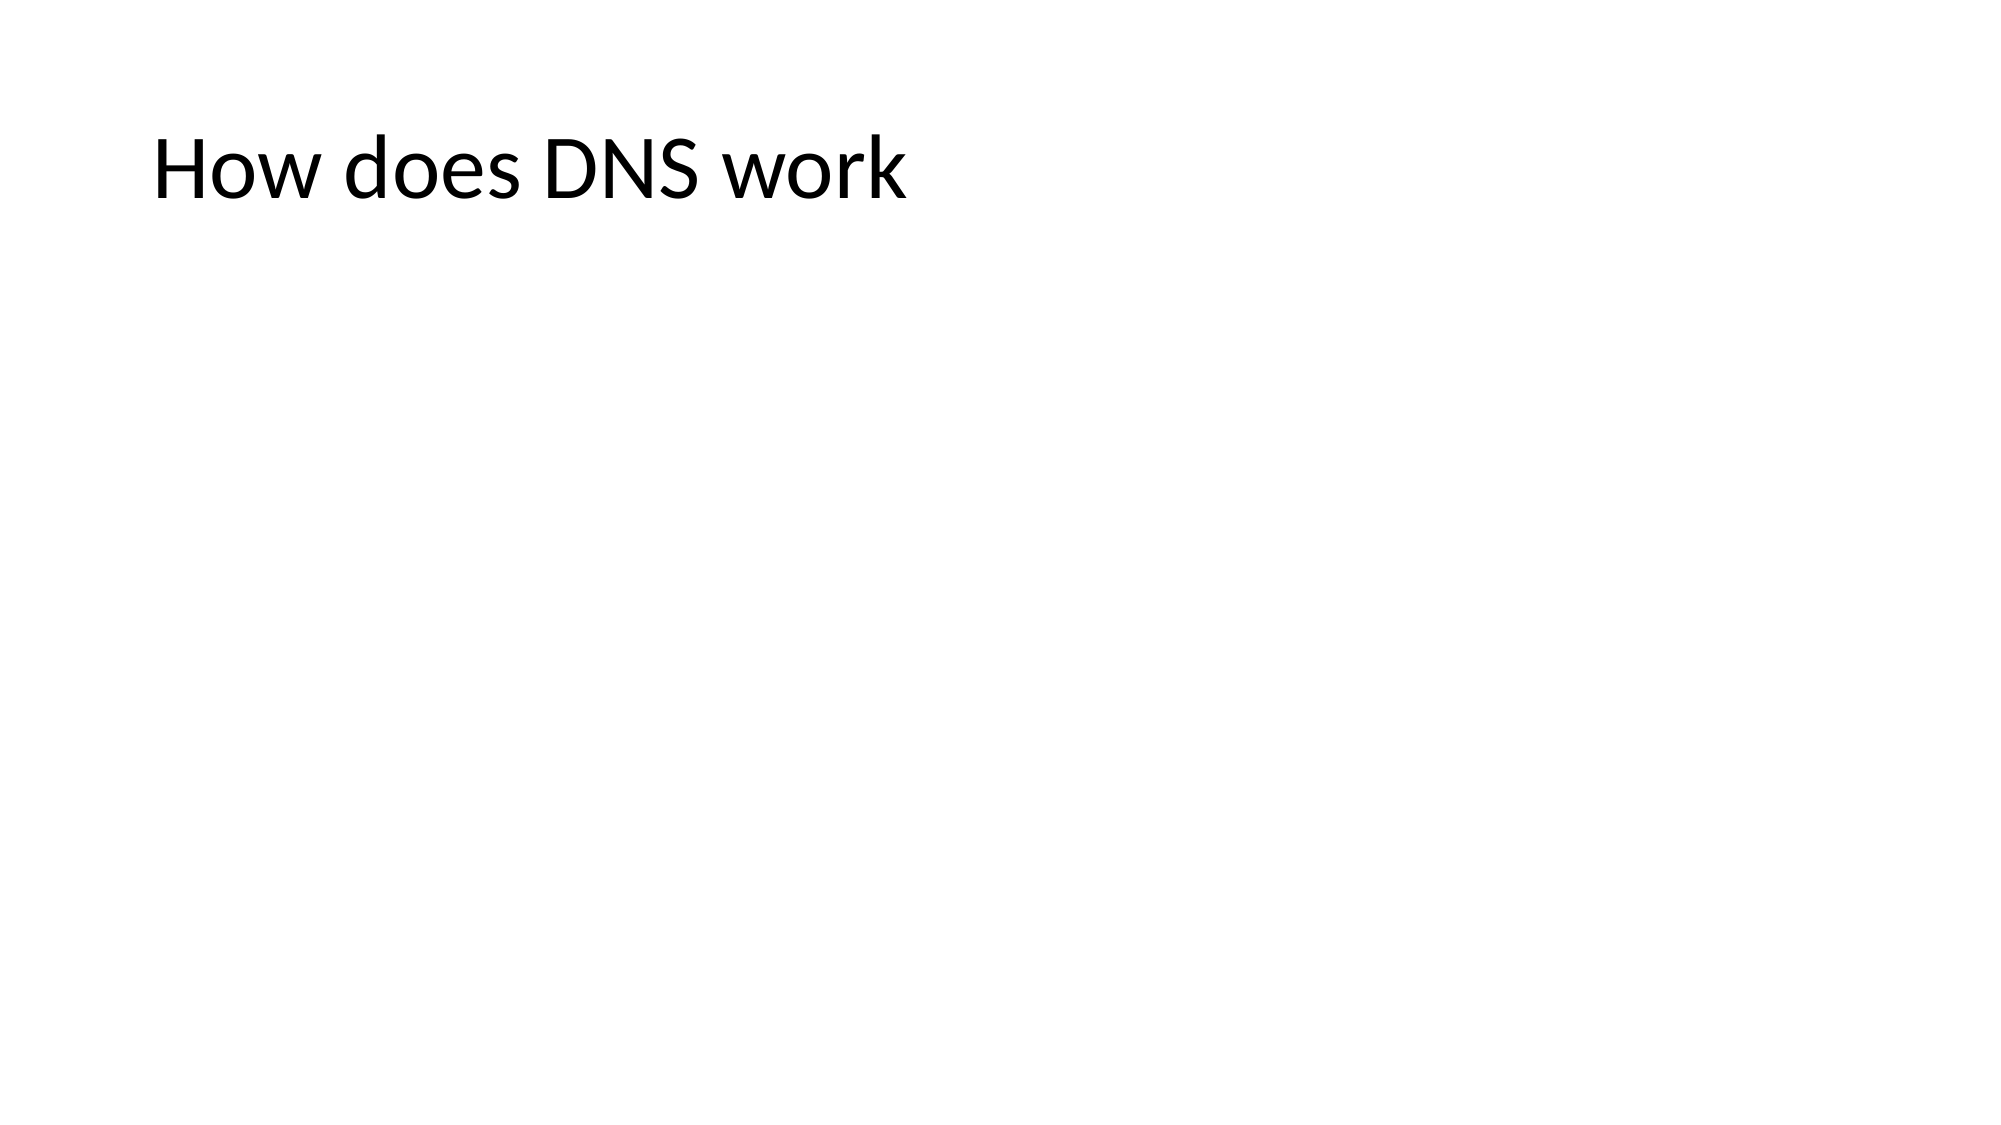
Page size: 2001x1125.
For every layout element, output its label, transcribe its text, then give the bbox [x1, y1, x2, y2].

title How does DNS work [137, 59, 1863, 278]
